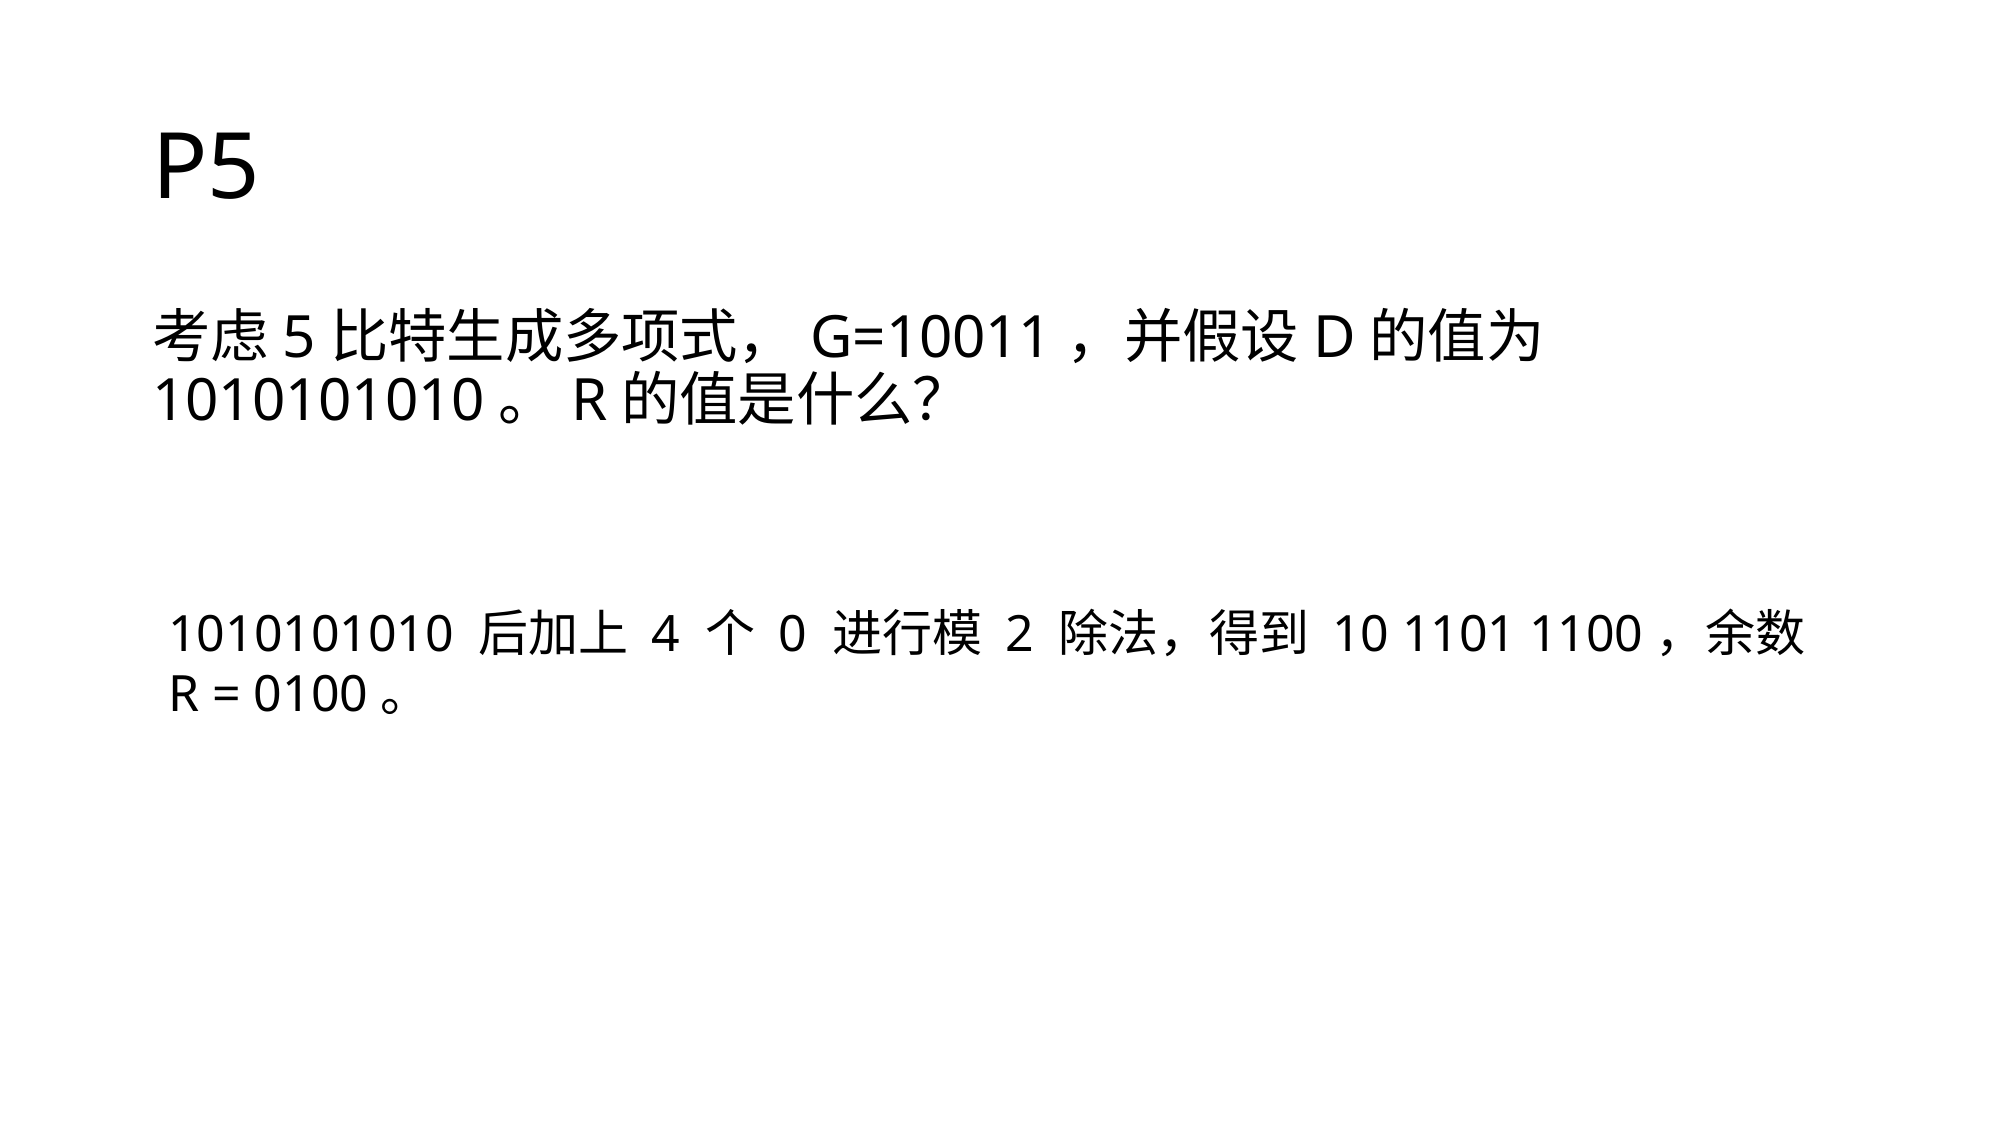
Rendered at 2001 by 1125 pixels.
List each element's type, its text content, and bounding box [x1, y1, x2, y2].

text_box 1010101010 后加上 4 个 0 进⾏模 2 除法，得到 10 1101 1100，余数 R = 0100。 [153, 594, 1849, 729]
title P5 [137, 59, 1863, 278]
list 考虑5比特生成多项式，G=10011，并假设D的值为1010101010。R的值是什么？ [137, 299, 1863, 454]
